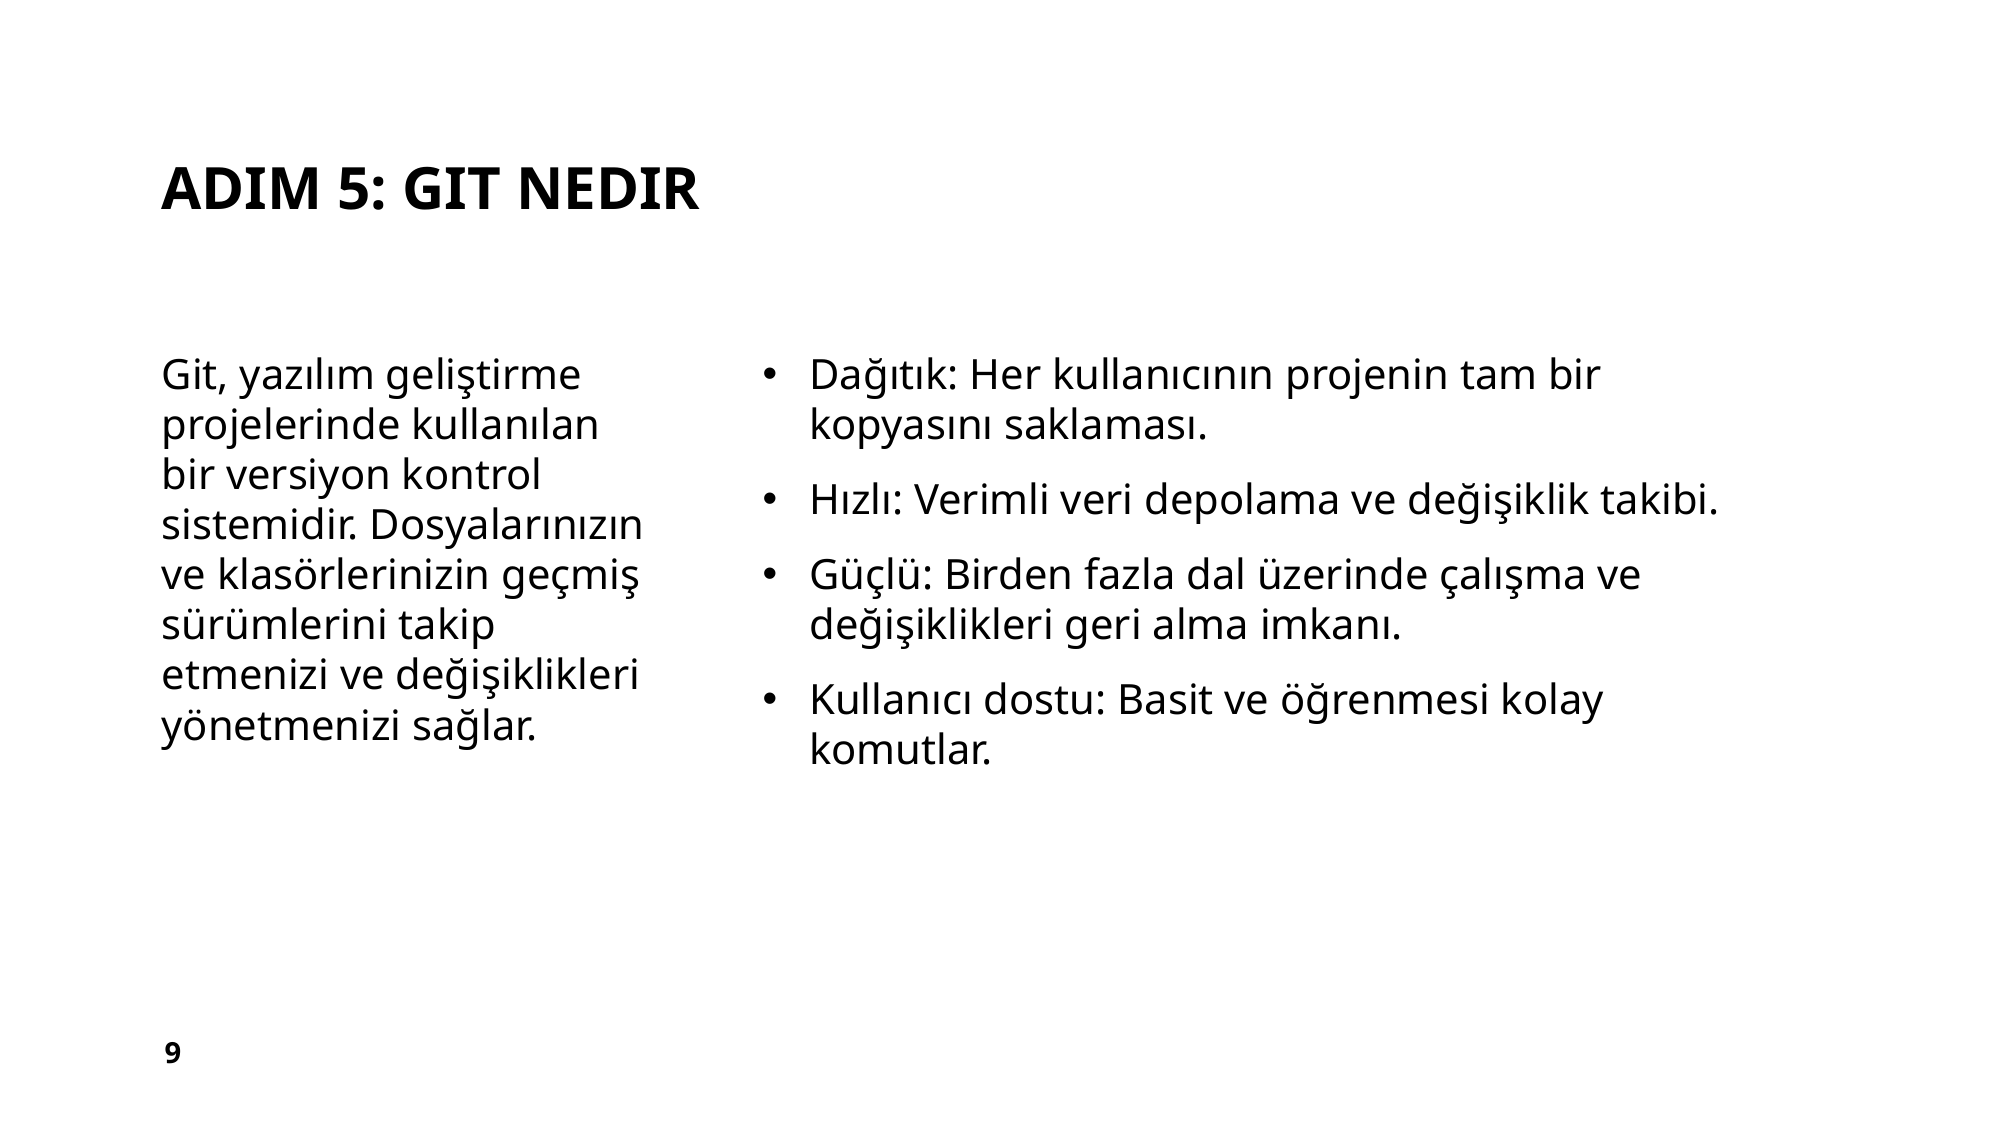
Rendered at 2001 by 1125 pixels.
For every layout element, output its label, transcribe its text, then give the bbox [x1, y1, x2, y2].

title ADım 5: Git Nedir [146, 11, 1854, 230]
list Git, yazılım geliştirme projelerinde kullanılan bir versiyon kontrol sistemidir. Dosyalarınızın ve klasörlerinizin geçmiş sürümlerini takip etmenizi ve değişiklikleri yönetmenizi sağlar. [146, 340, 663, 946]
list Dağıtık: Her kullanıcının projenin tam bir kopyasını saklaması. Hızlı: Verimli veri depolama ve değişiklik takibi. Güçlü: Birden fazla dal üzerinde çalışma ve değişiklikleri geri alma imkanı. Kullanıcı dostu: Basit ve öğrenmesi kolay komutlar. [747, 340, 1764, 946]
slide_number 9 [149, 1024, 588, 1085]
